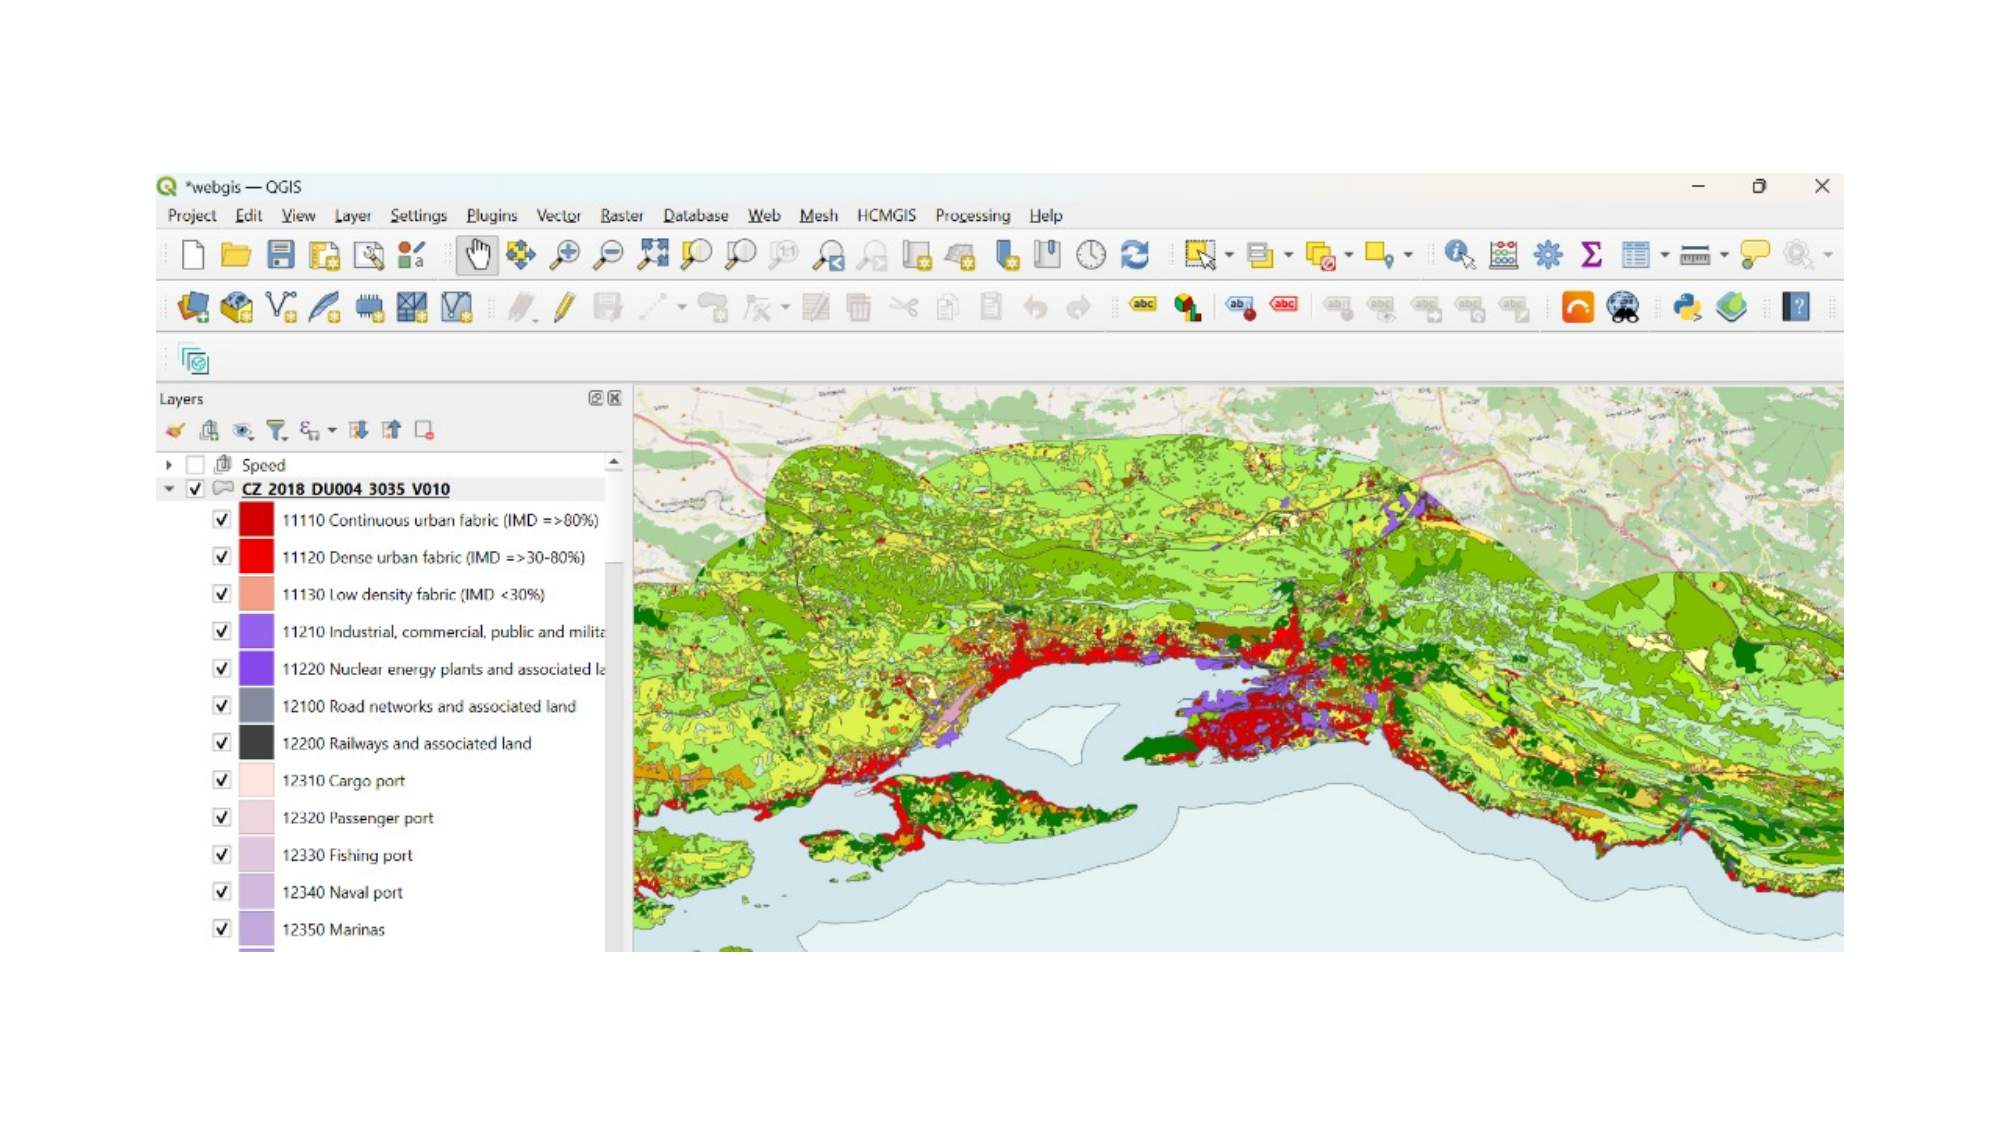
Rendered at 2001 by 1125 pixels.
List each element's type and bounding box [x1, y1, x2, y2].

picture [155, 172, 1845, 952]
